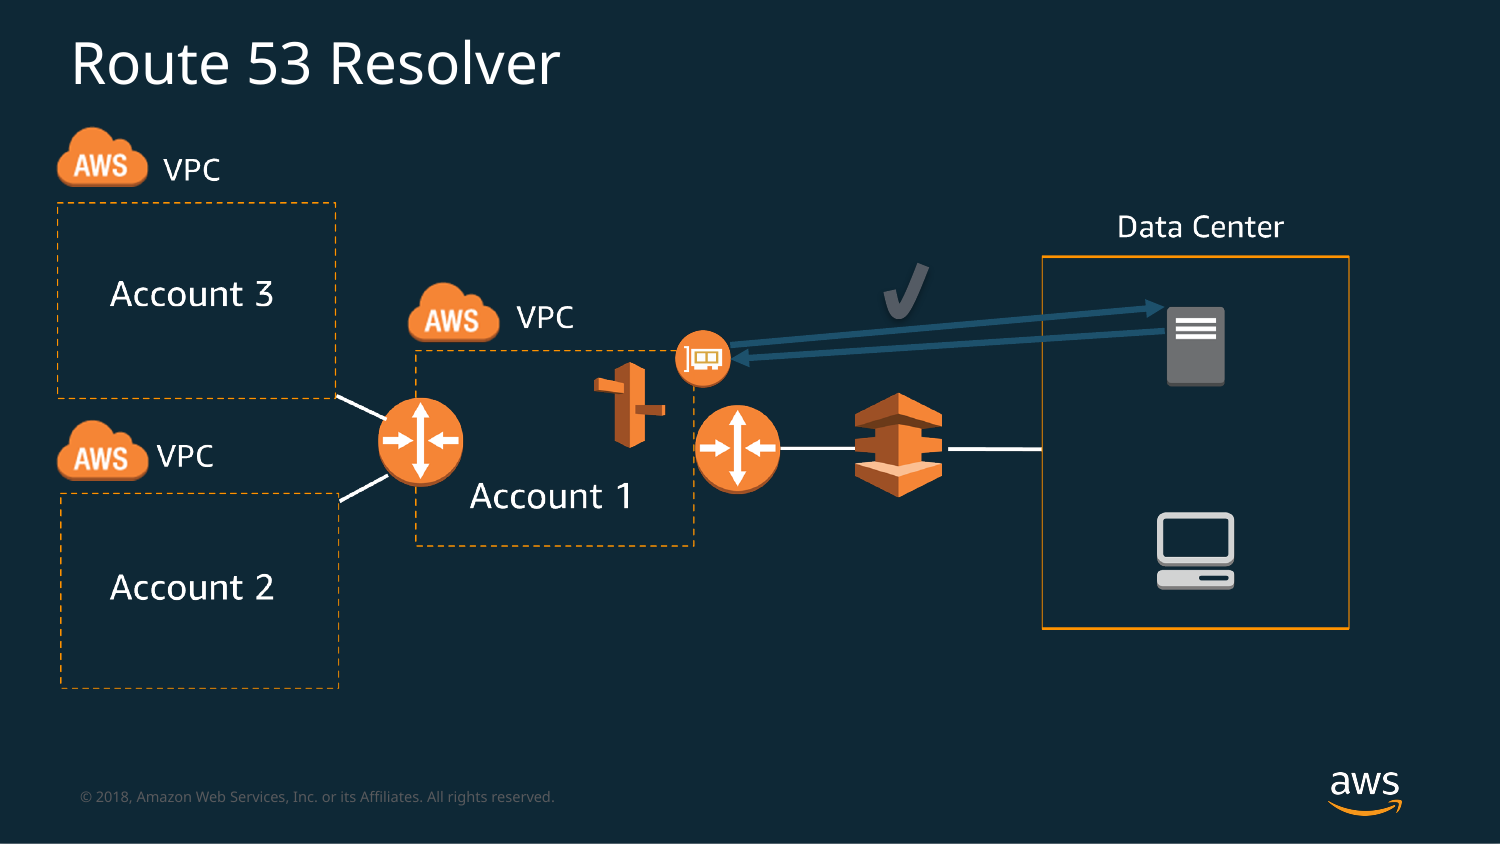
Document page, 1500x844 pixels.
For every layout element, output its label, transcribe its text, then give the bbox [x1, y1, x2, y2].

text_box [730, 353, 1165, 360]
picture [56, 126, 1350, 689]
picture [1328, 772, 1402, 816]
title Route 53 Resolver [55, 18, 1402, 160]
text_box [730, 306, 1165, 346]
